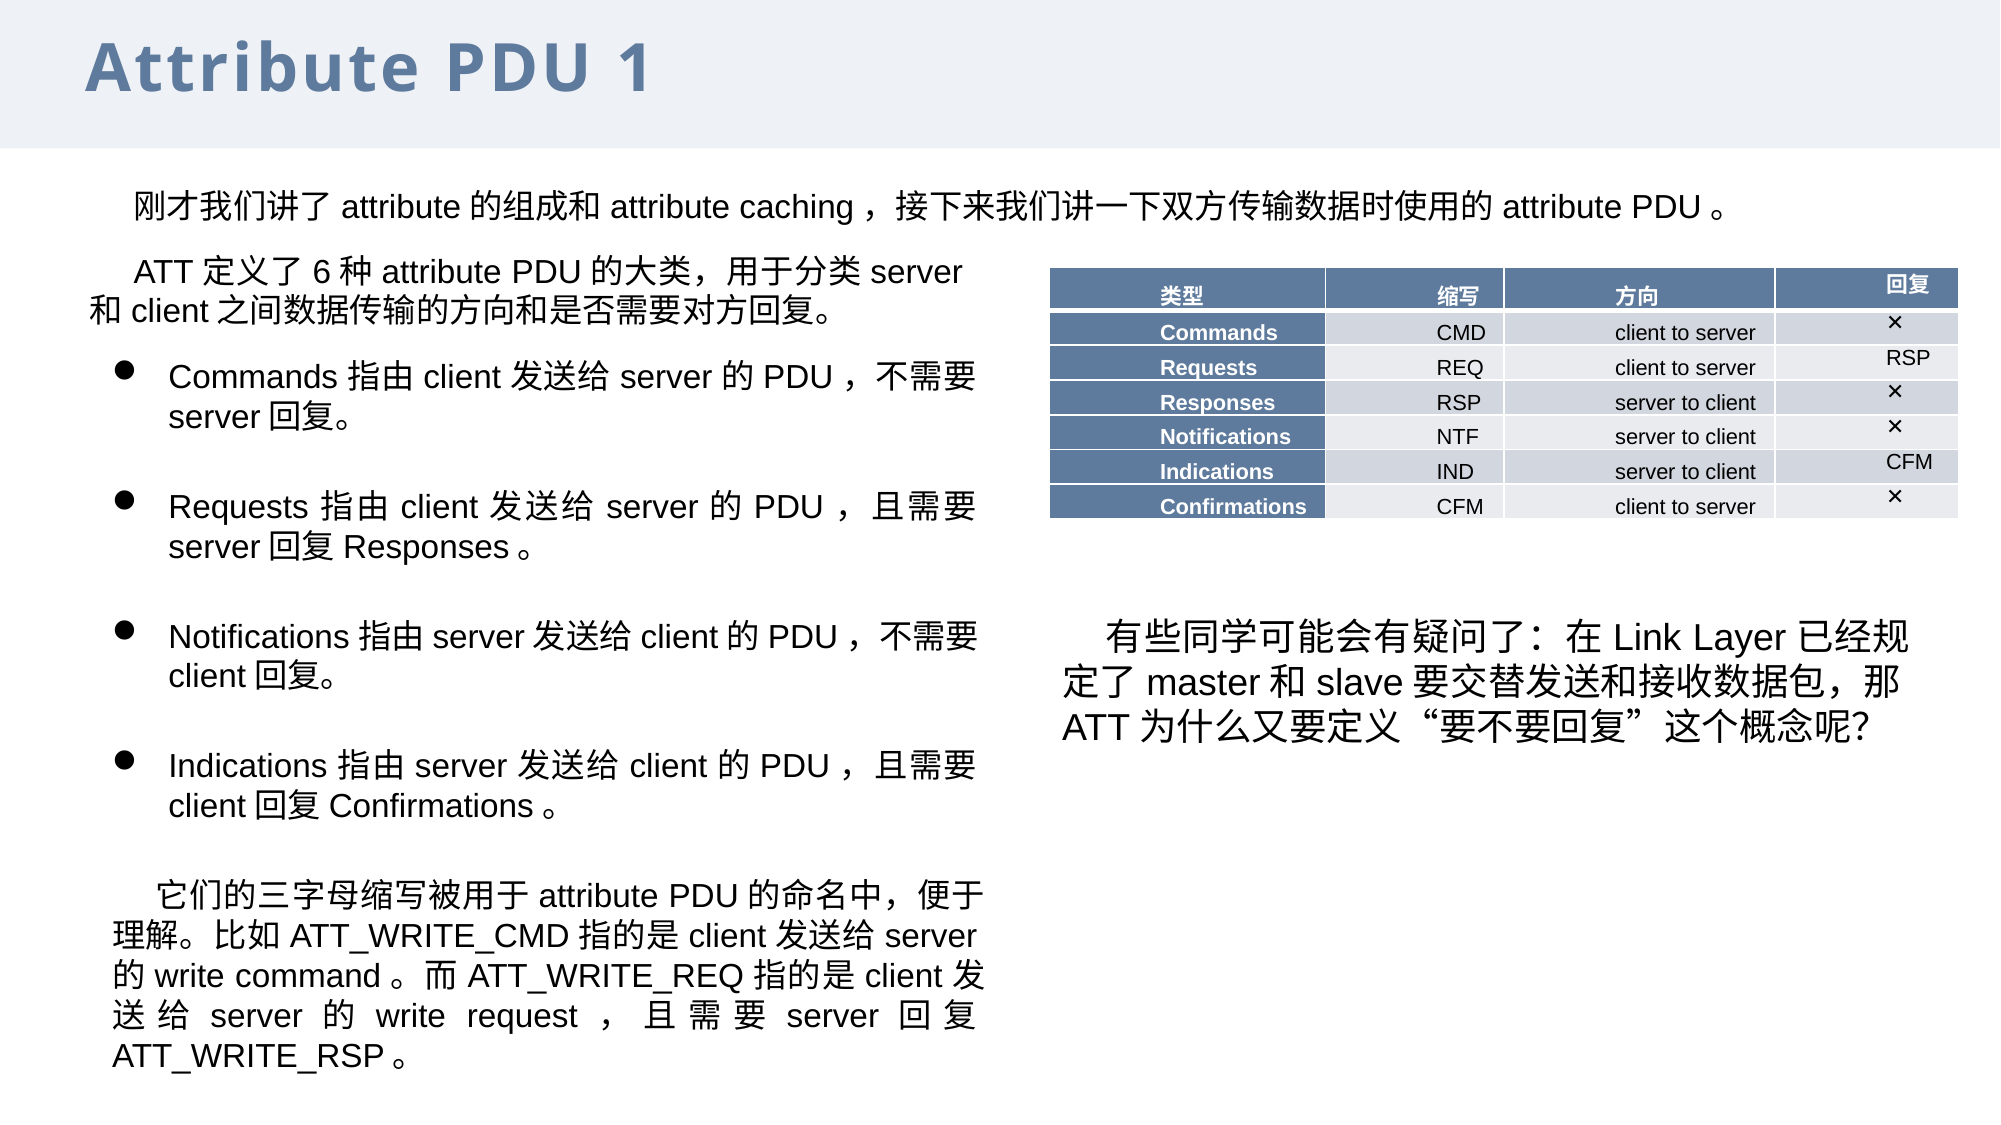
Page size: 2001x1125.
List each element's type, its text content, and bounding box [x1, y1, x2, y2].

text_box ATT定义了6种attribute PDU的大类，用于分类server和client之间数据传输的方向和是否需要对方回复。 [75, 242, 986, 337]
table_cell server to client [1505, 450, 1774, 483]
table_cell client to server [1505, 313, 1774, 344]
table_cell CFM [1776, 450, 1958, 483]
table_cell Indications [1050, 450, 1325, 483]
table_header 回复 [1776, 268, 1958, 308]
table_cell CFM [1326, 485, 1503, 518]
table_cell Commands [1050, 313, 1325, 344]
table_cell client to server [1505, 485, 1774, 518]
table_cell ✕ [1776, 313, 1958, 344]
text_box [0, 0, 2000, 149]
table_cell REQ [1326, 346, 1503, 379]
text_box 刚才我们讲了attribute的组成和attribute caching，接下来我们讲一下双方传输数据时使用的attribute PDU。 [75, 177, 1941, 232]
table_cell RSP [1326, 381, 1503, 414]
table_cell RSP [1776, 346, 1958, 379]
table_header 方向 [1505, 268, 1774, 308]
table_cell ✕ [1776, 485, 1958, 518]
table_cell Notifications [1050, 416, 1325, 449]
text_box Attribute PDU 1 [75, 14, 1925, 115]
table_cell ✕ [1776, 381, 1958, 414]
table_cell server to client [1505, 416, 1774, 449]
text_box 有些同学可能会有疑问了：在Link Layer已经规定了master和slave要交替发送和接收数据包，那ATT为什么又要定义“要不要回复”这个概念呢？ [1047, 605, 1925, 756]
table_header 缩写 [1326, 268, 1503, 308]
table_cell Confirmations [1050, 485, 1325, 518]
table_cell IND [1326, 450, 1503, 483]
text_box Commands指由client发送给server的PDU，不需要server回复。 Requests指由client发送给server的PDU，且需要server回复Responses。 Notifications指由server发送给client的PDU，不需要client回复。 Indications指由server发送给client的PDU，且需要client回复Confirmations。 它们的三字母缩写被用于attribute PDU的命名中，便于理解。比如ATT_WRITE_CMD指的是client发送给server的write command。而ATT_WRITE_REQ指的是client发送给server的write request，且需要server回复ATT_WRITE_RSP。 [97, 347, 1000, 1082]
table_cell Responses [1050, 381, 1325, 414]
table_cell NTF [1326, 416, 1503, 449]
table_cell client to server [1505, 346, 1774, 379]
table_header 类型 [1050, 268, 1325, 308]
table_cell CMD [1326, 313, 1503, 344]
table_cell Requests [1050, 346, 1325, 379]
table_cell server to client [1505, 381, 1774, 414]
table_cell ✕ [1776, 416, 1958, 449]
